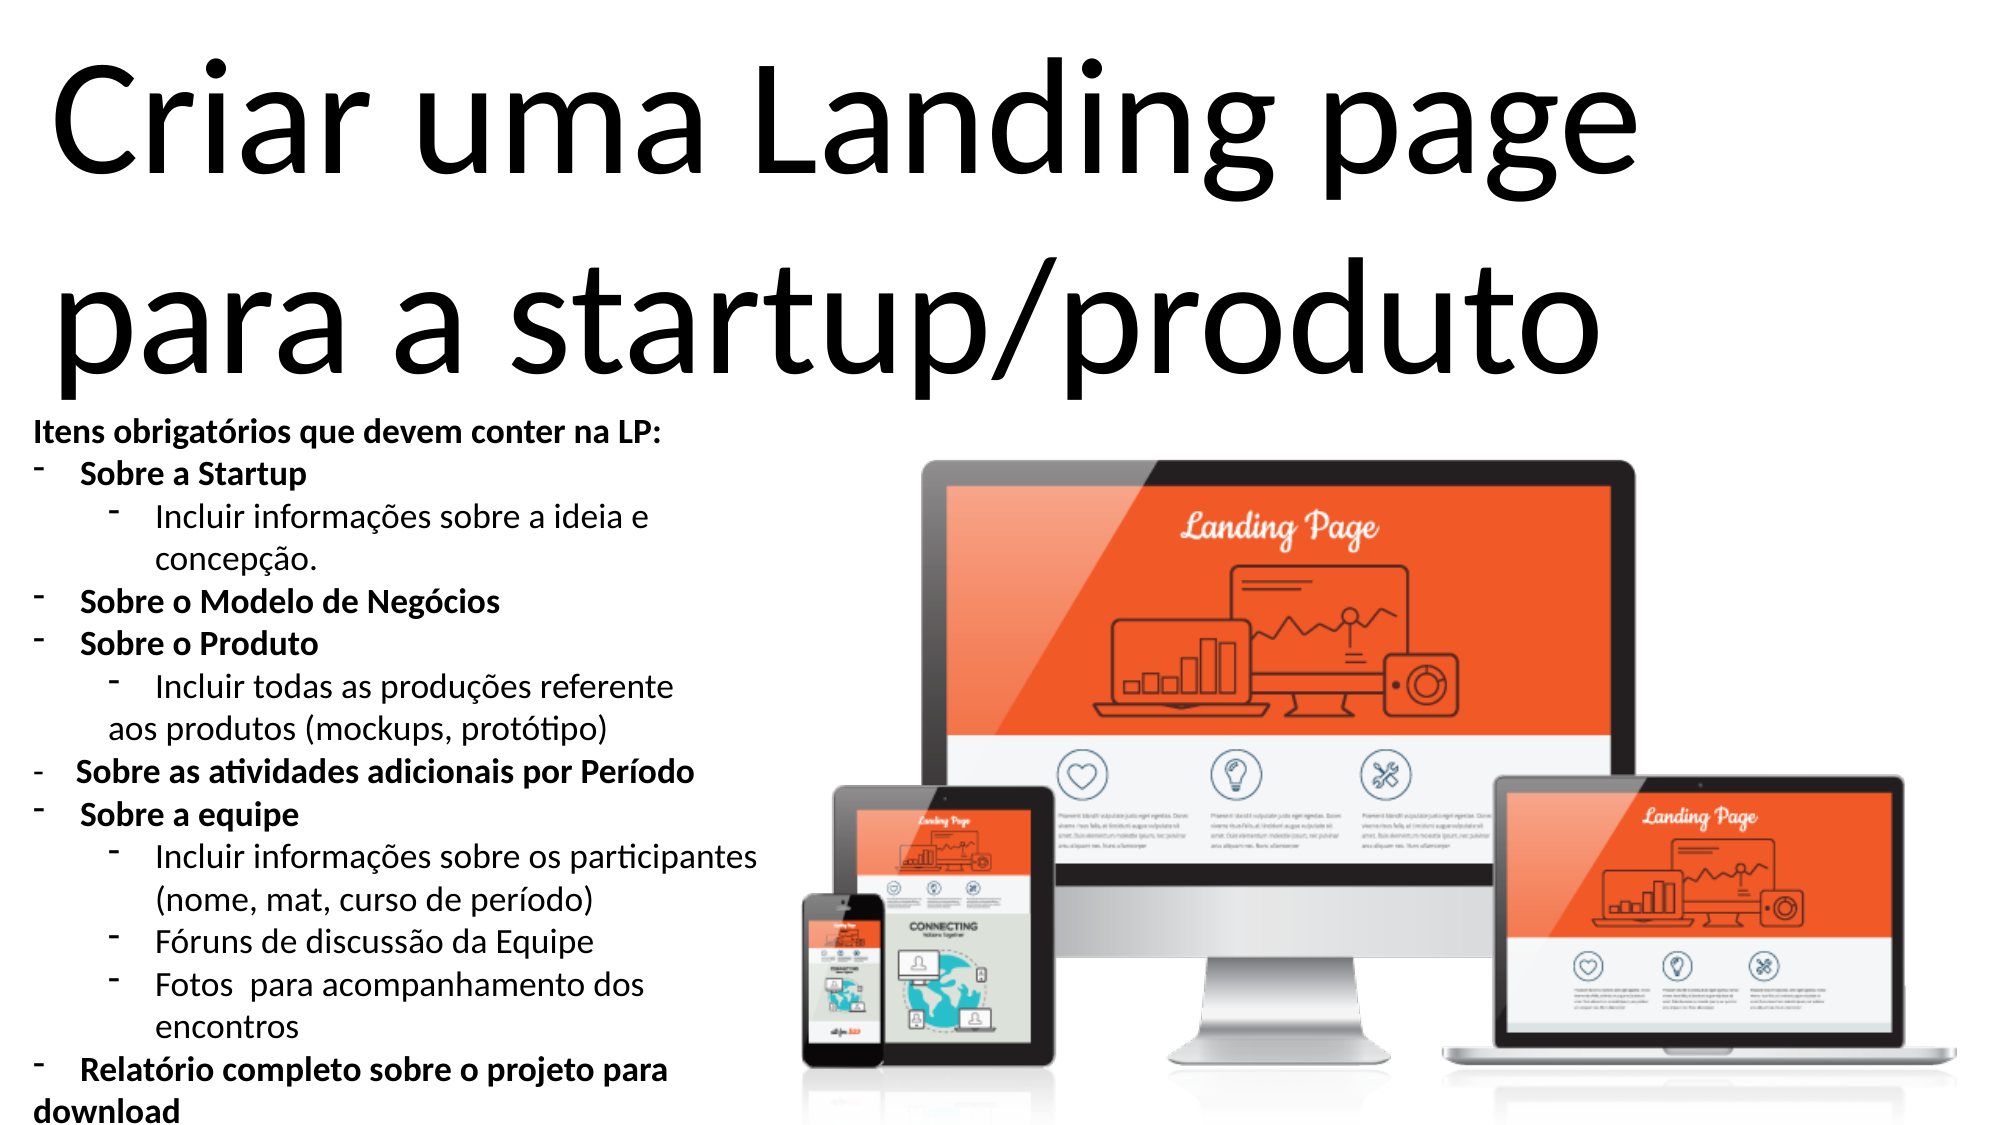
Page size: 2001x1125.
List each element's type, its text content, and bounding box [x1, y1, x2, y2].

text_box Itens obrigatórios que devem conter na LP: Sobre a Startup Incluir informações sobre a ideia e concepção. Sobre o Modelo de Negócios Sobre o Produto Incluir todas as produções referente aos produtos (mockups, protótipo) - Sobre as atividades adicionais por Período Sobre a equipe Incluir informações sobre os participantes (nome, mat, curso de período) Fóruns de discussão da Equipe Fotos para acompanhamento dos encontros Relatório completo sobre o projeto para download [18, 400, 785, 1125]
text_box Criar uma Landing page para a startup/produto [35, 0, 1976, 415]
picture [784, 413, 1957, 1125]
